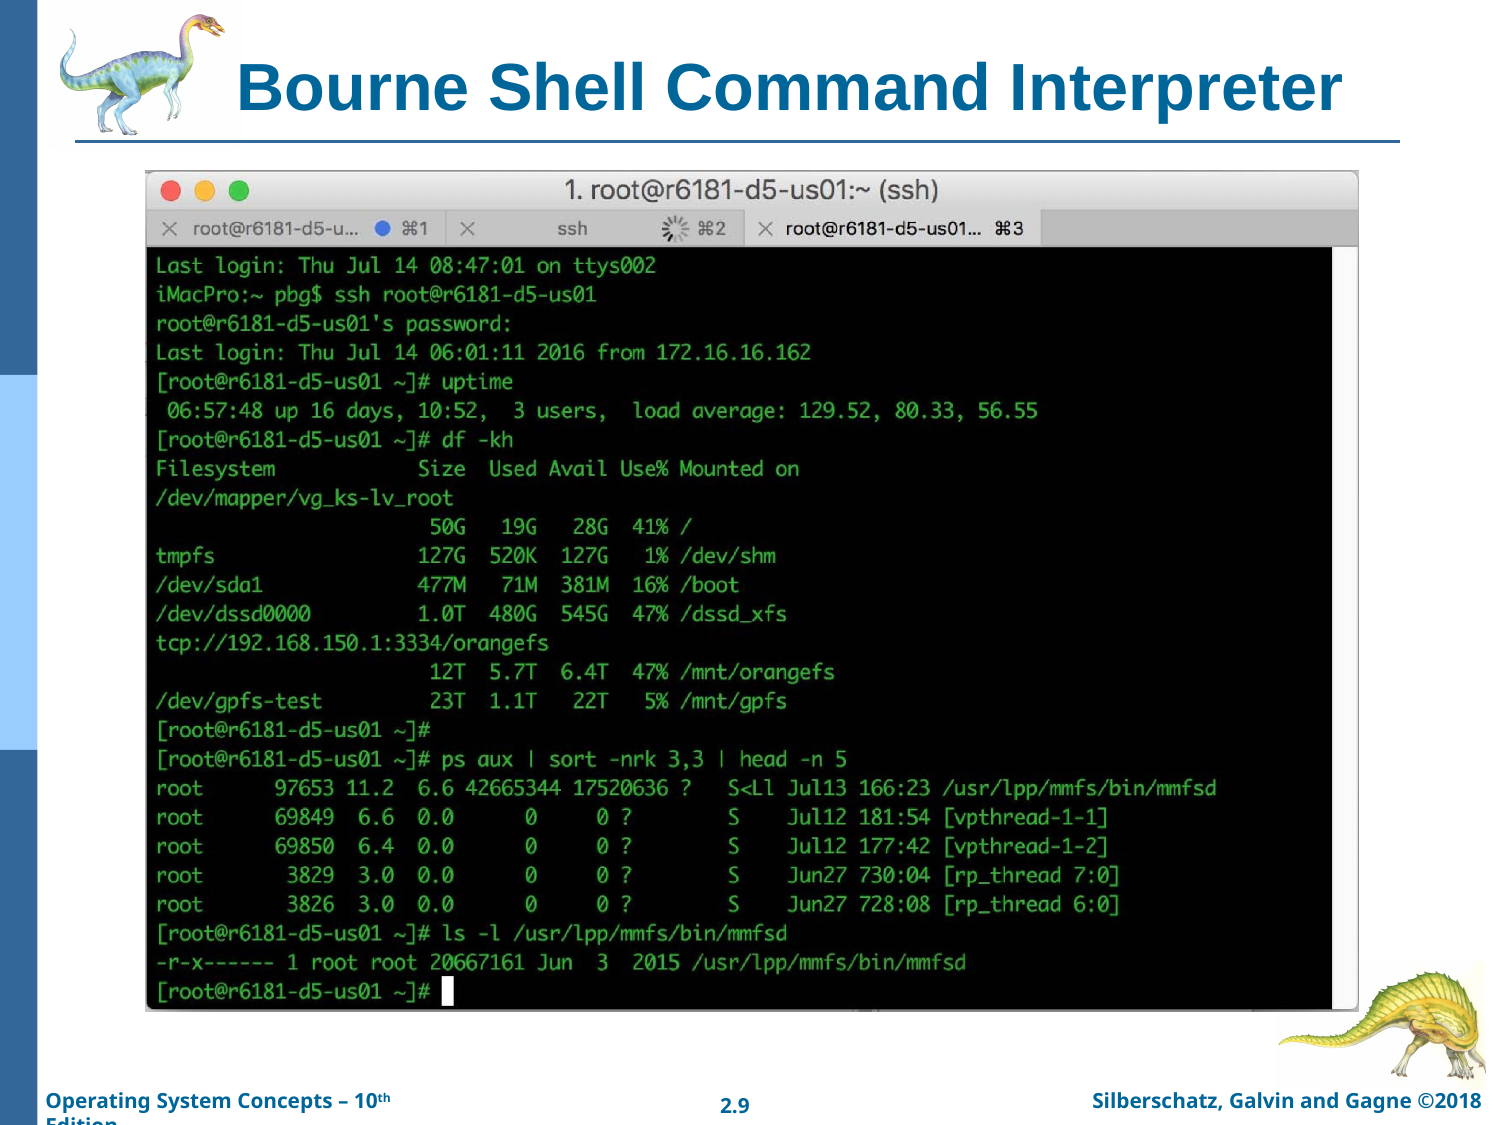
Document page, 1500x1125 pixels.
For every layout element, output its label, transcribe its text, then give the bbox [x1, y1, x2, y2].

picture [145, 170, 1486, 1090]
title Bourne Shell Command Interpreter [183, 36, 1398, 131]
picture [46, 0, 243, 149]
